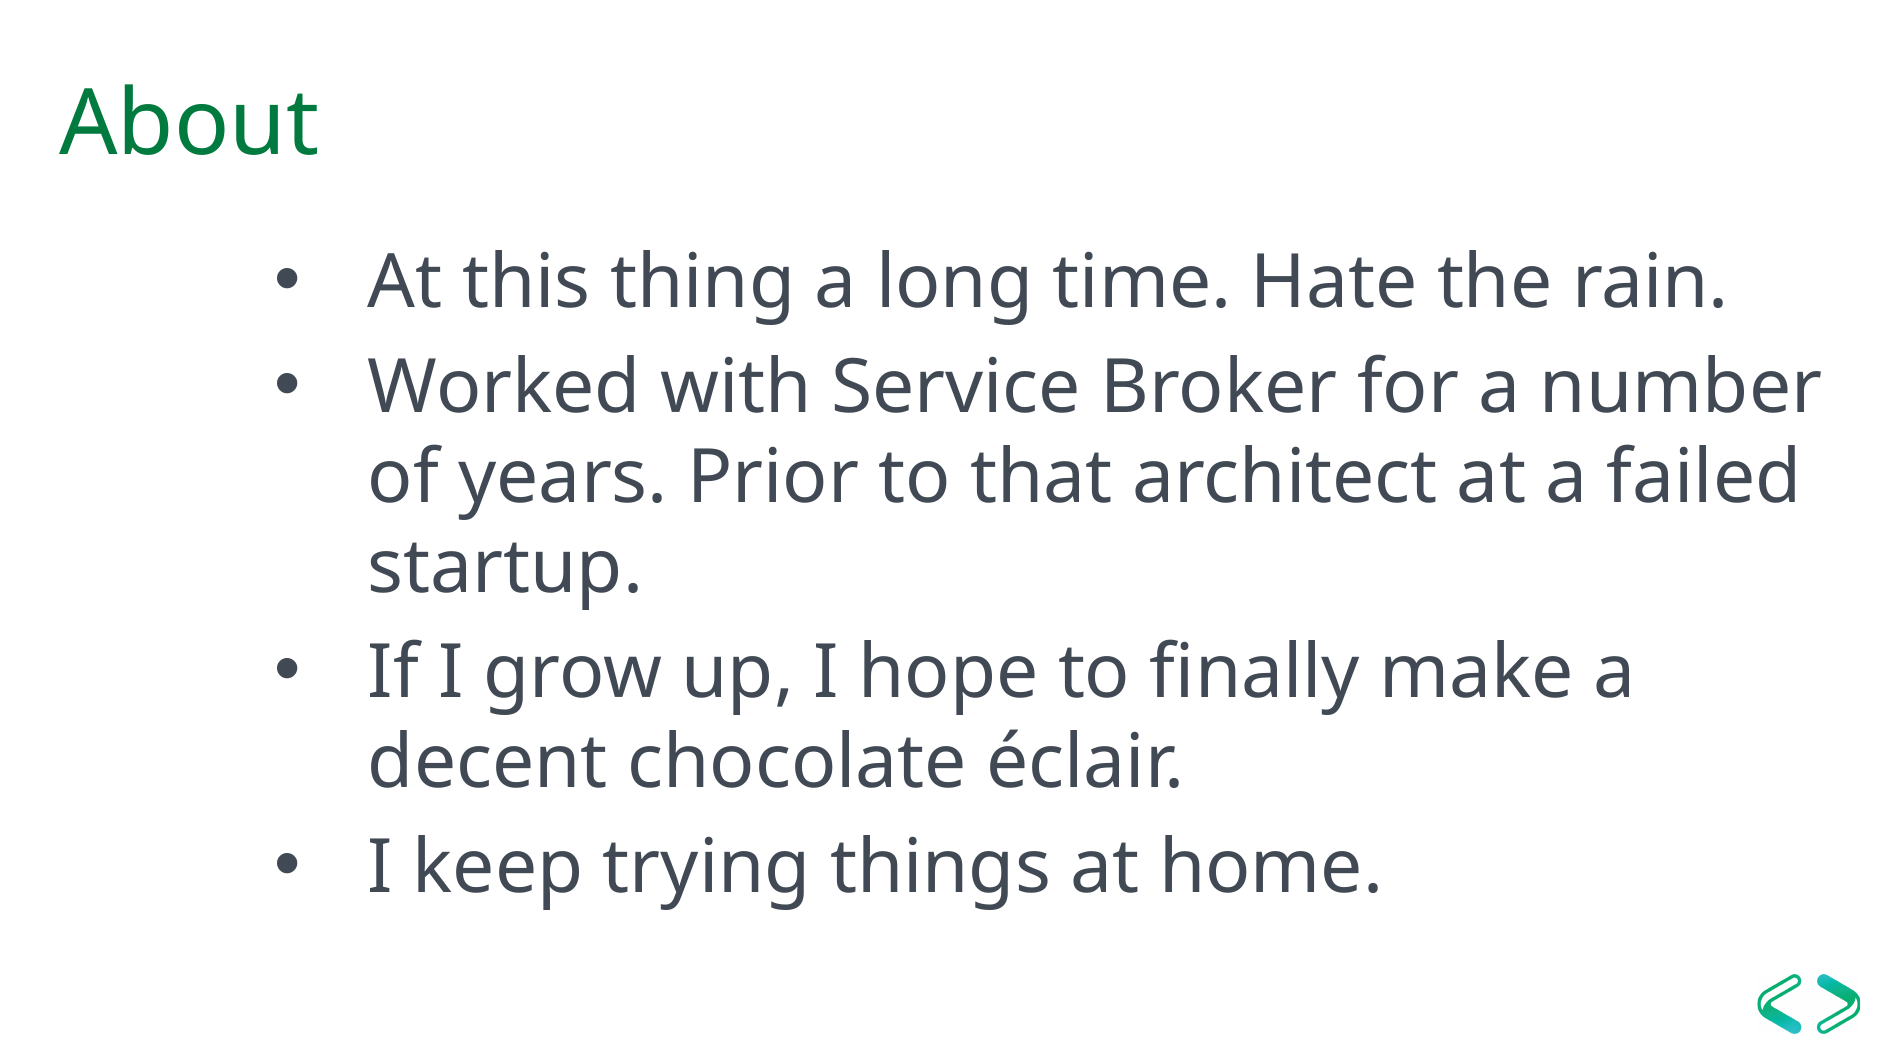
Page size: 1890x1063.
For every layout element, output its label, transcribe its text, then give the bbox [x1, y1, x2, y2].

title About [59, 59, 1831, 178]
list At this thing a long time. Hate the rain. Worked with Service Broker for a number of years. Prior to that architect at a failed startup. If I grow up, I hope to finally make a decent chocolate éclair. I keep trying things at home. [274, 232, 1861, 934]
